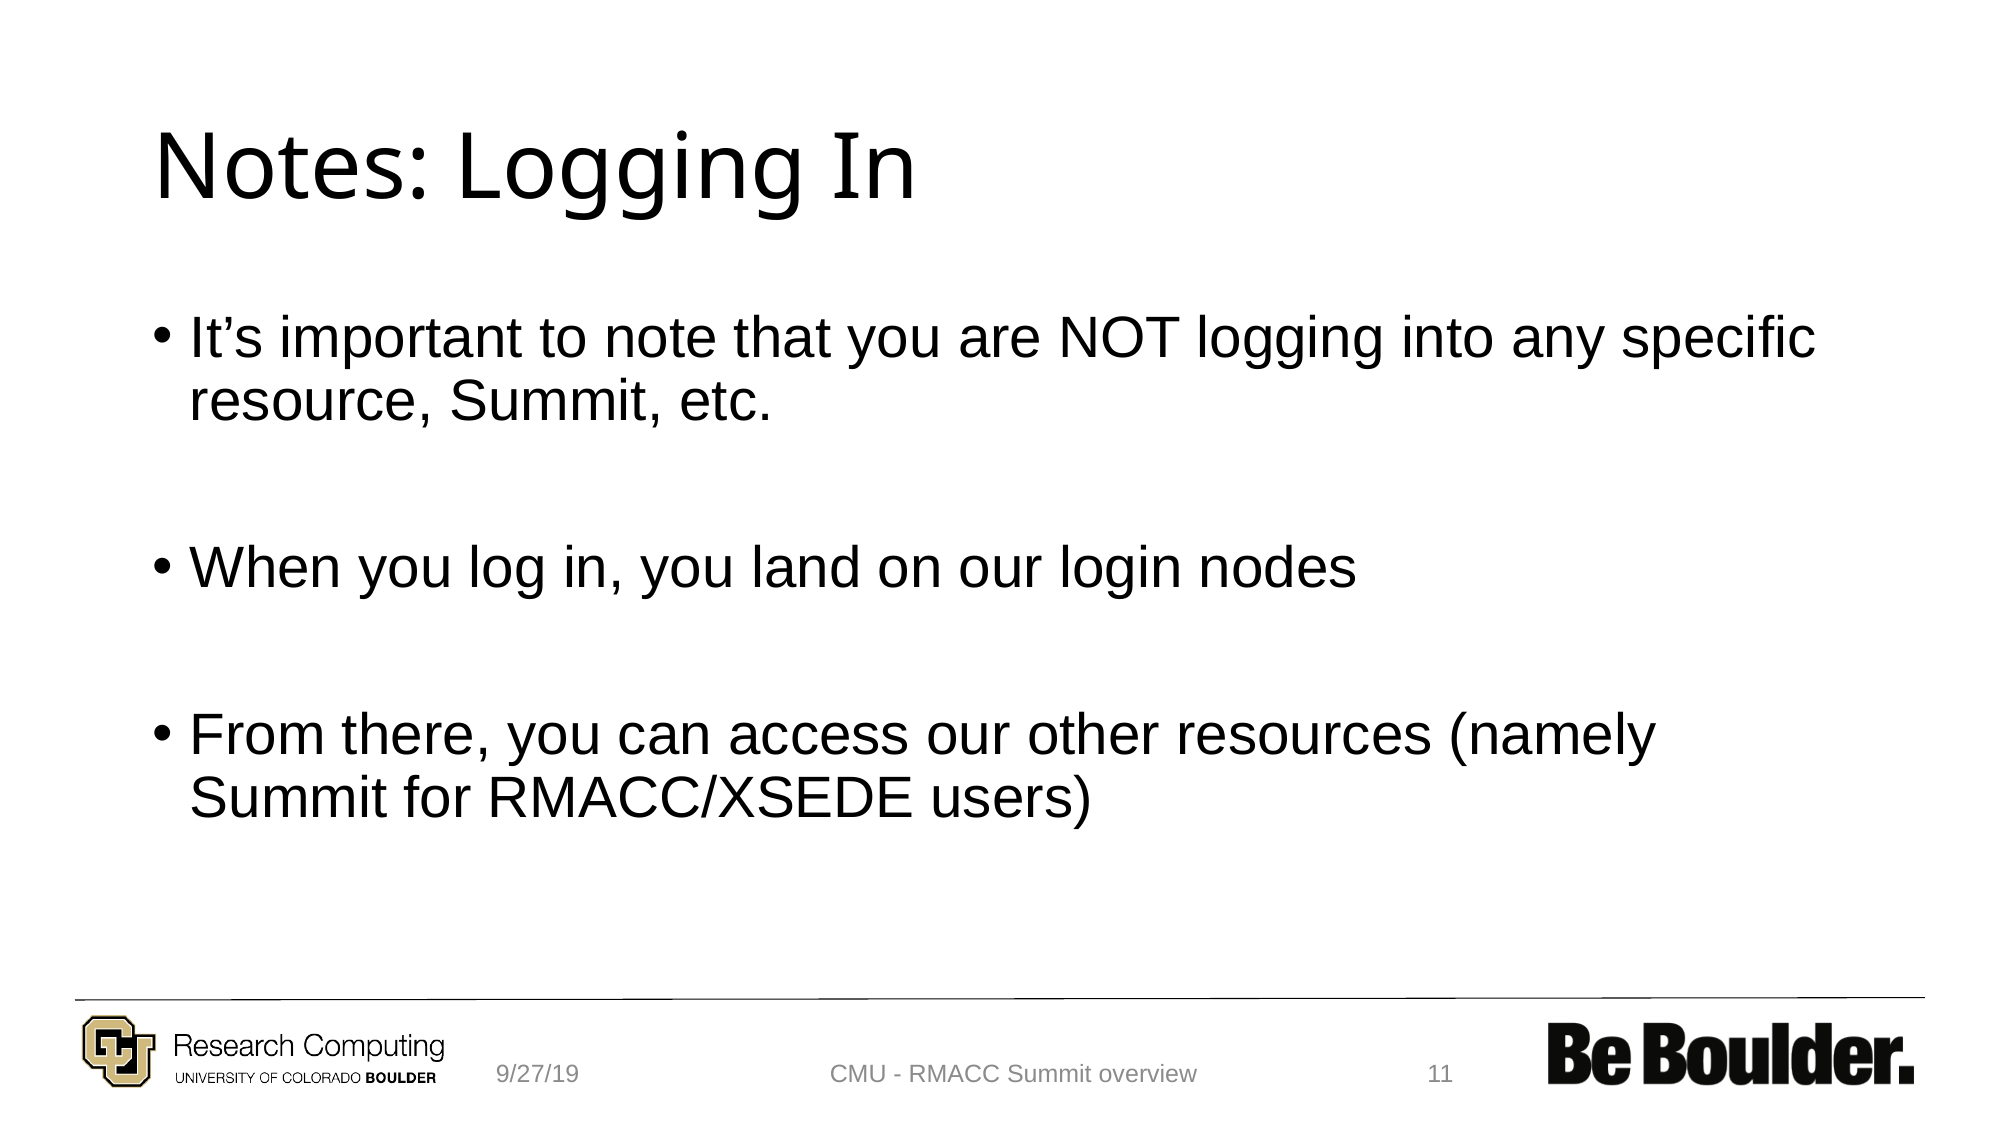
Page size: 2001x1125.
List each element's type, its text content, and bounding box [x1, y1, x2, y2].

slide_number 11 [1412, 1042, 1525, 1103]
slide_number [480, 1042, 615, 1103]
picture [1524, 1015, 1938, 1088]
list It’s important to note that you are NOT logging into any specific resource, Summit, etc. When you log in, you land on our login nodes From there, you can access our other resources (namely Summit for RMACC/XSEDE users) [137, 299, 1863, 983]
footer CMU - RMACC Summit overview [676, 1042, 1352, 1103]
title Notes: Logging In [137, 59, 1863, 278]
picture [81, 1015, 444, 1088]
